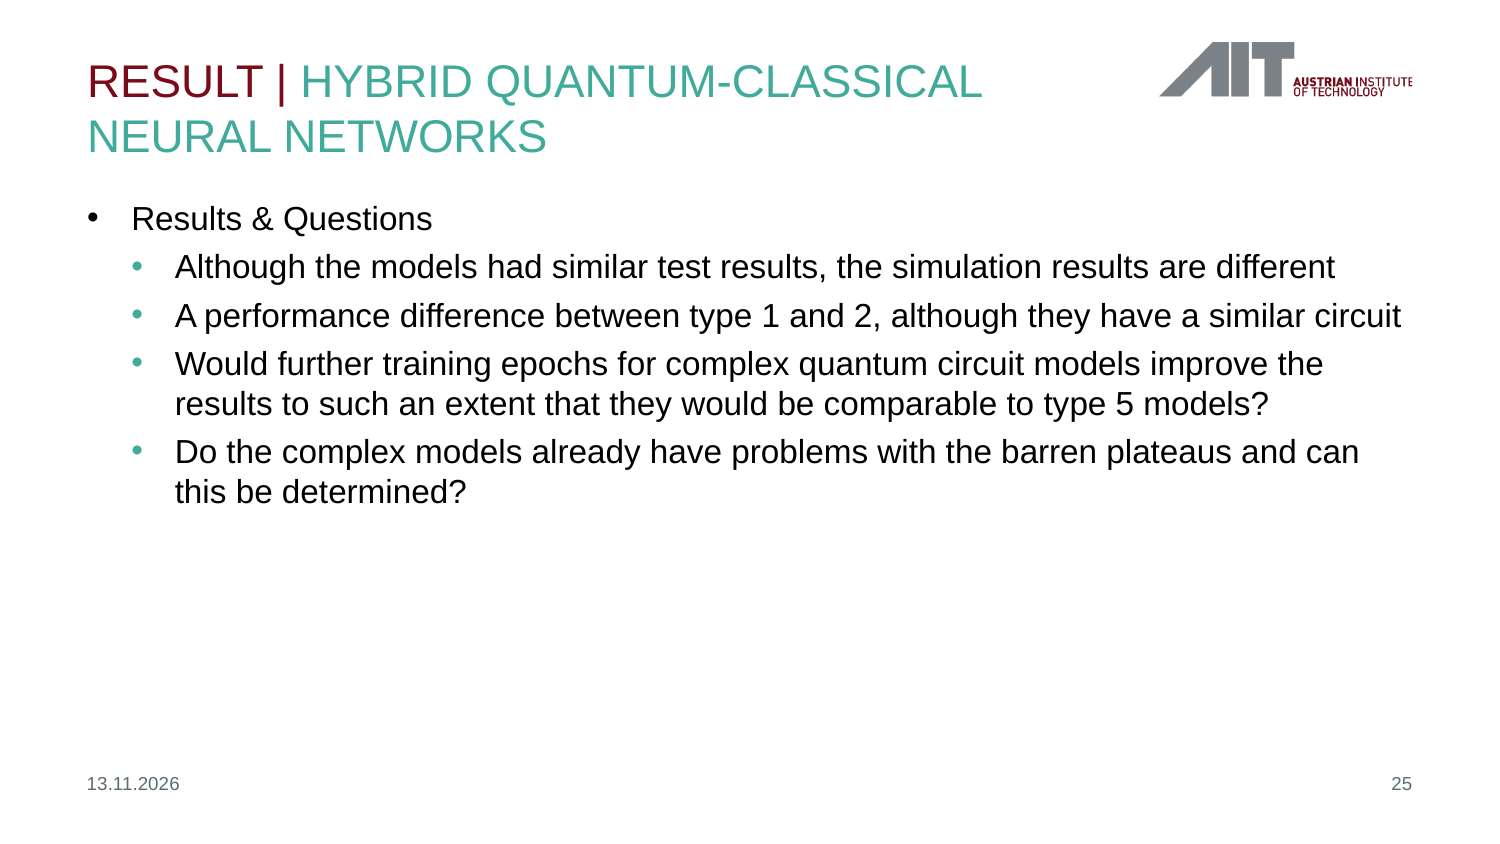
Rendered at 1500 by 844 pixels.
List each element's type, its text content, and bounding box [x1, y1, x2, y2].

title Result | Hybrid Quantum-classical neural networks [86, 43, 1117, 162]
slide_number 25 [1113, 771, 1413, 801]
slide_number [86, 771, 400, 801]
list Results & Questions Although the models had similar test results, the simulation results are different A performance difference between type 1 and 2, although they have a similar circuit Would further training epochs for complex quantum circuit models improve the results to such an extent that they would be comparable to type 5 models? Do the complex models already have problems with the barren plateaus and can this be determined? [86, 197, 1414, 741]
